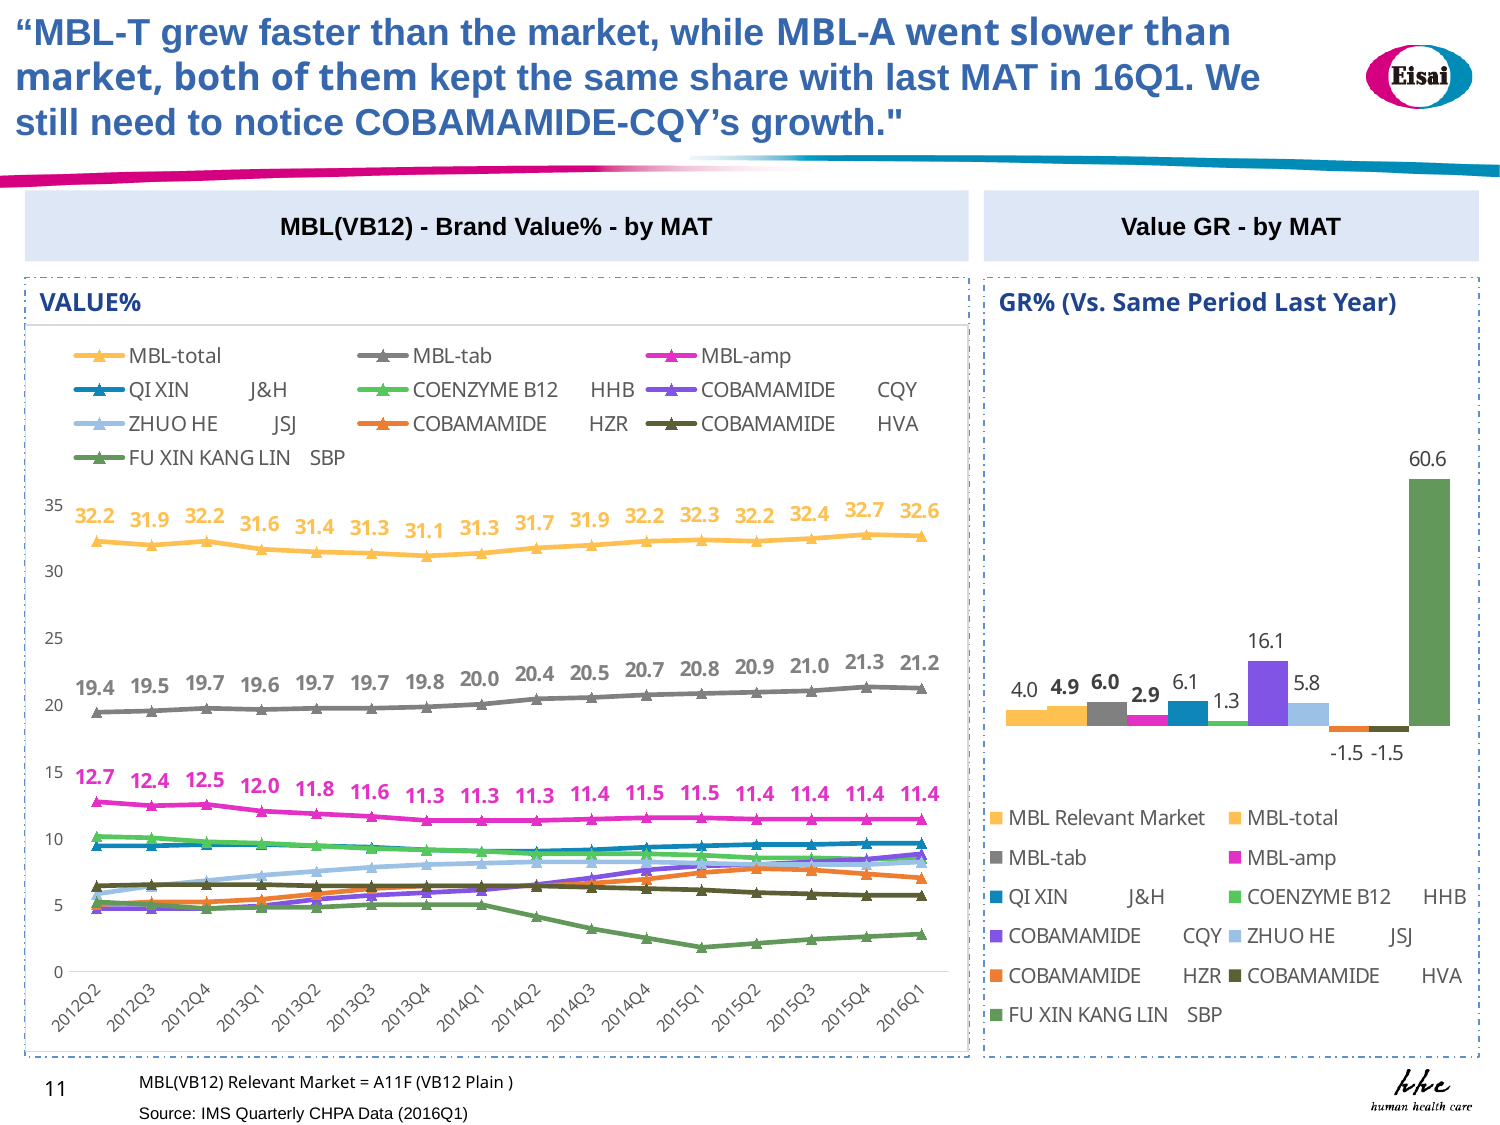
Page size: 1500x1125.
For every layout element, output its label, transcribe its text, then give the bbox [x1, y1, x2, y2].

slide_number 11 [29, 1069, 123, 1110]
chart [983, 323, 1480, 1053]
text_box [983, 277, 1479, 323]
list “MBL-T grew faster than the market, while MBL-A went slower than market, both of them kept the same share with last MAT in 16Q1. We still need to notice COBAMAMIDE-CQY’s growth." [0, 0, 1337, 150]
list MBL(VB12) Relevant Market = A11F (VB12 Plain ) [123, 1068, 1372, 1095]
text_box Source: IMS Quarterly CHPA Data (2016Q1) [123, 1095, 1372, 1125]
picture [0, 152, 1500, 191]
text_box [24, 277, 969, 323]
chart [24, 323, 970, 1053]
picture [1366, 45, 1450, 110]
picture [1372, 1069, 1473, 1111]
picture [1436, 45, 1473, 70]
text_box MBL(VB12) - Brand Value% - by MAT [24, 190, 969, 262]
text_box Value GR - by MAT [983, 190, 1479, 262]
picture [1424, 83, 1473, 110]
